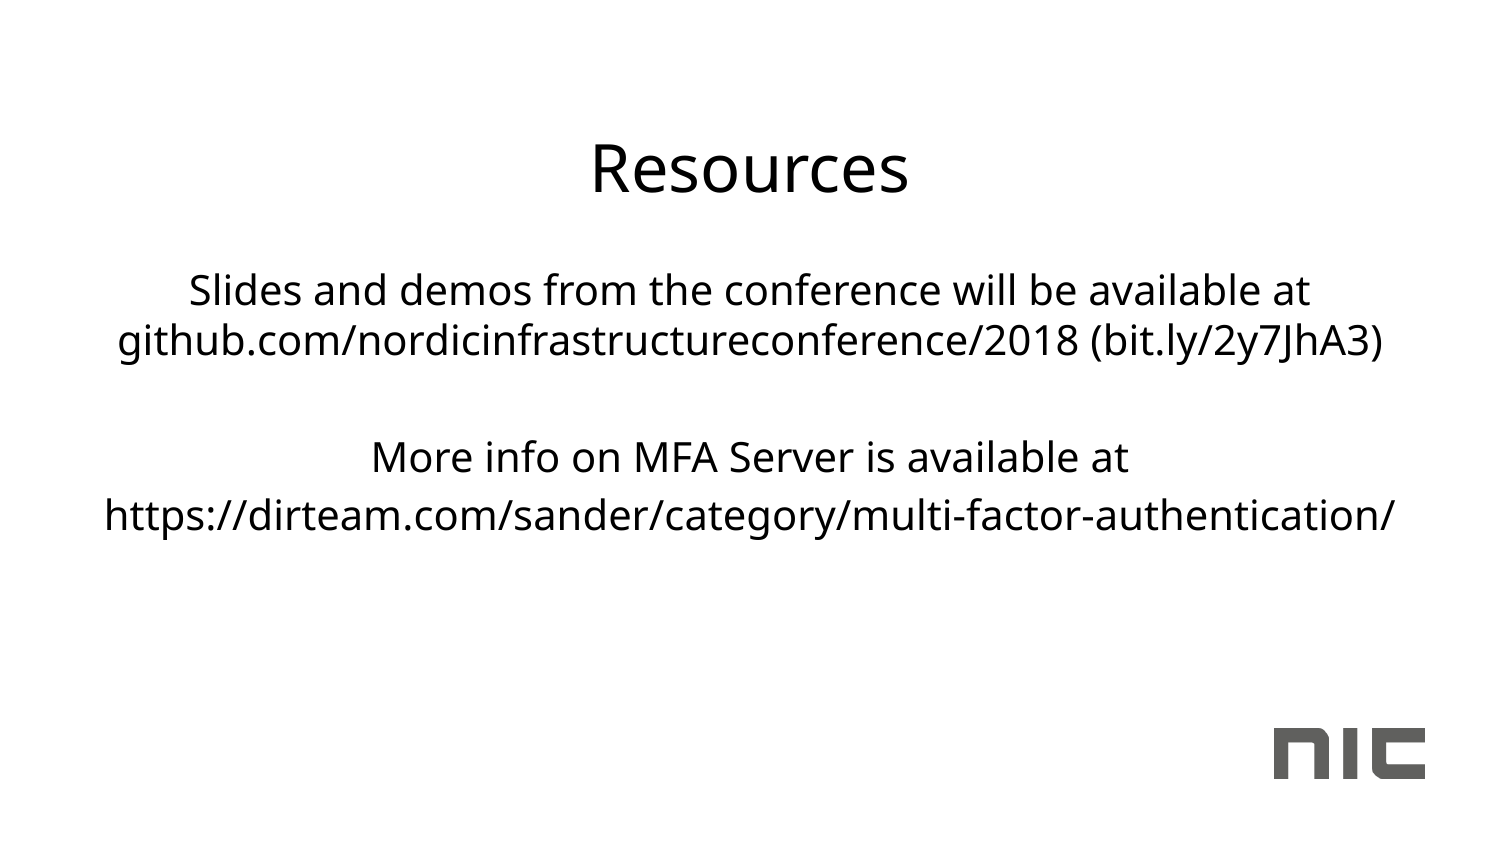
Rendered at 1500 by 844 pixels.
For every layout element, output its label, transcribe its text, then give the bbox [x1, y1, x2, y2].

list Slides and demos from the conference will be available at github.com/nordicinfrastructureconference/2018 (bit.ly/2y7JhA3) More info on MFA Server is available at https://dirteam.com/sander/category/multi-factor-authentication/ [75, 256, 1425, 694]
title Resources [75, 91, 1425, 242]
